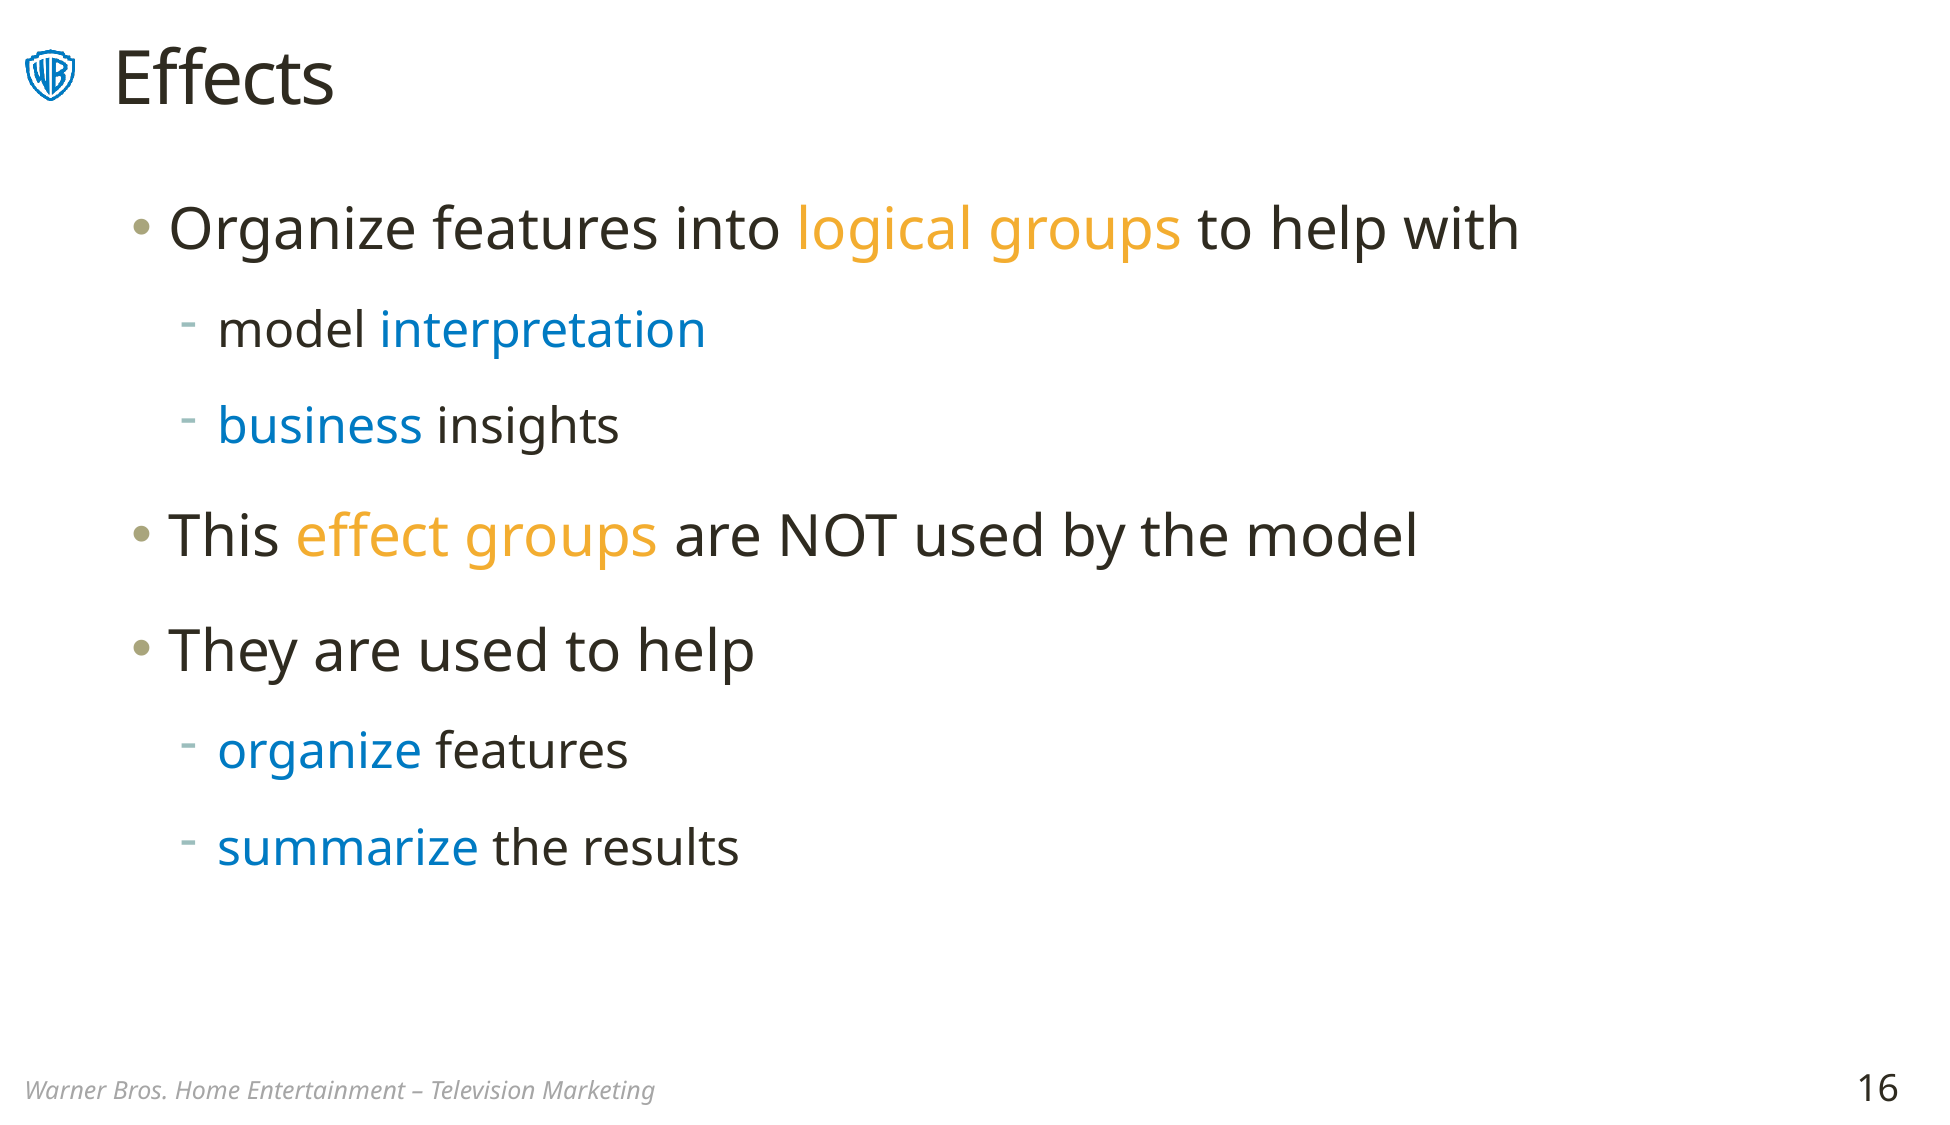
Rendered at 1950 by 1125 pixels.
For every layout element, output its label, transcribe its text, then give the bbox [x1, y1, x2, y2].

title Effects [97, 0, 1723, 148]
picture [25, 49, 75, 101]
slide_number 16 [1817, 1054, 1938, 1124]
list Organize features into logical groups to help with model interpretation business insights This effect groups are NOT used by the model They are used to help organize features summarize the results [97, 148, 1820, 1050]
footer Warner Bros. Home Entertainment – Television Marketing [9, 1059, 994, 1120]
